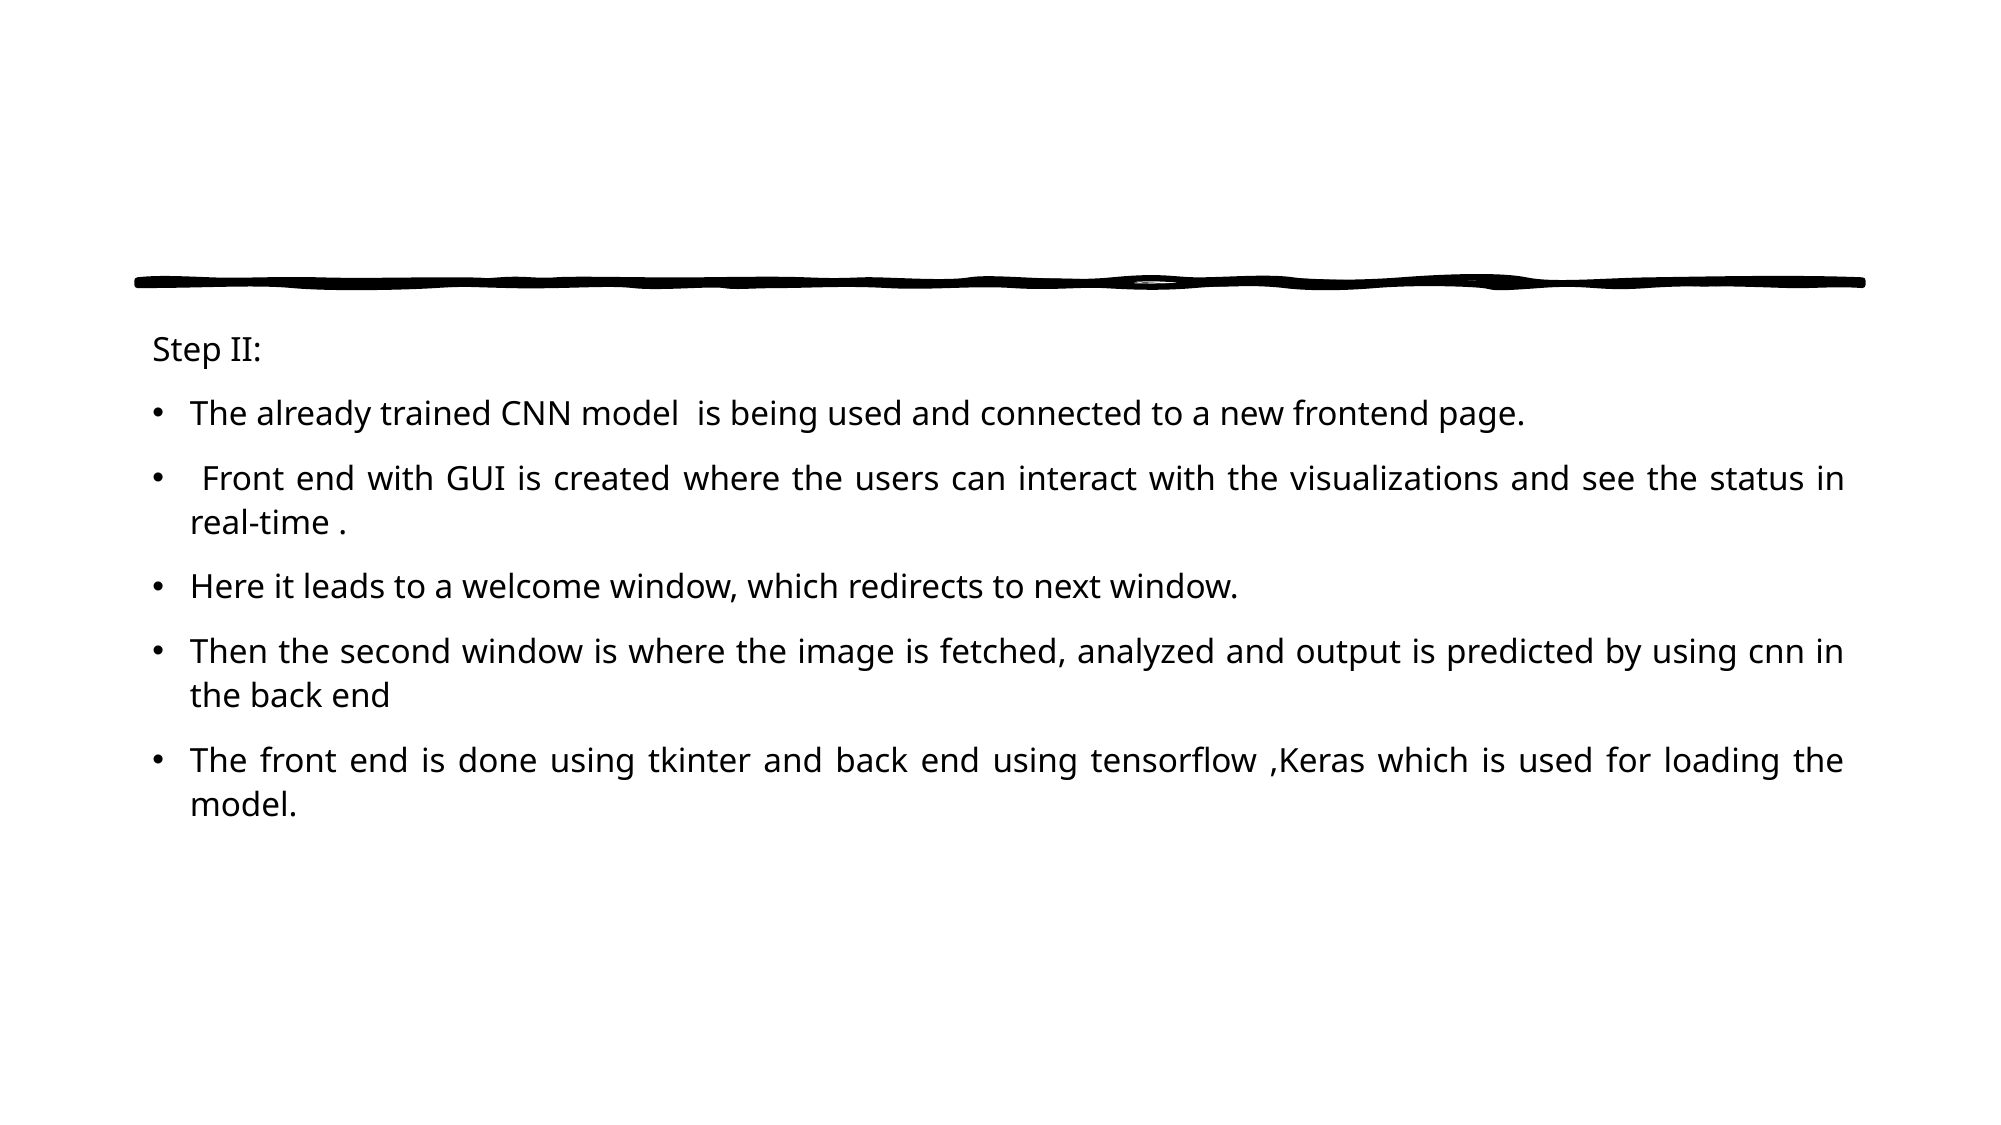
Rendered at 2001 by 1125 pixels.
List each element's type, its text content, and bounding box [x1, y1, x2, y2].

list Step II: The already trained CNN model is being used and connected to a new frontend page. Front end with GUI is created where the users can interact with the visualizations and see the status in real-time . Here it leads to a welcome window, which redirects to next window. Then the second window is where the image is fetched, analyzed and output is predicted by using cnn in the back end The front end is done using tkinter and back end using tensorflow ,Keras which is used for loading the model. [137, 316, 1863, 1014]
